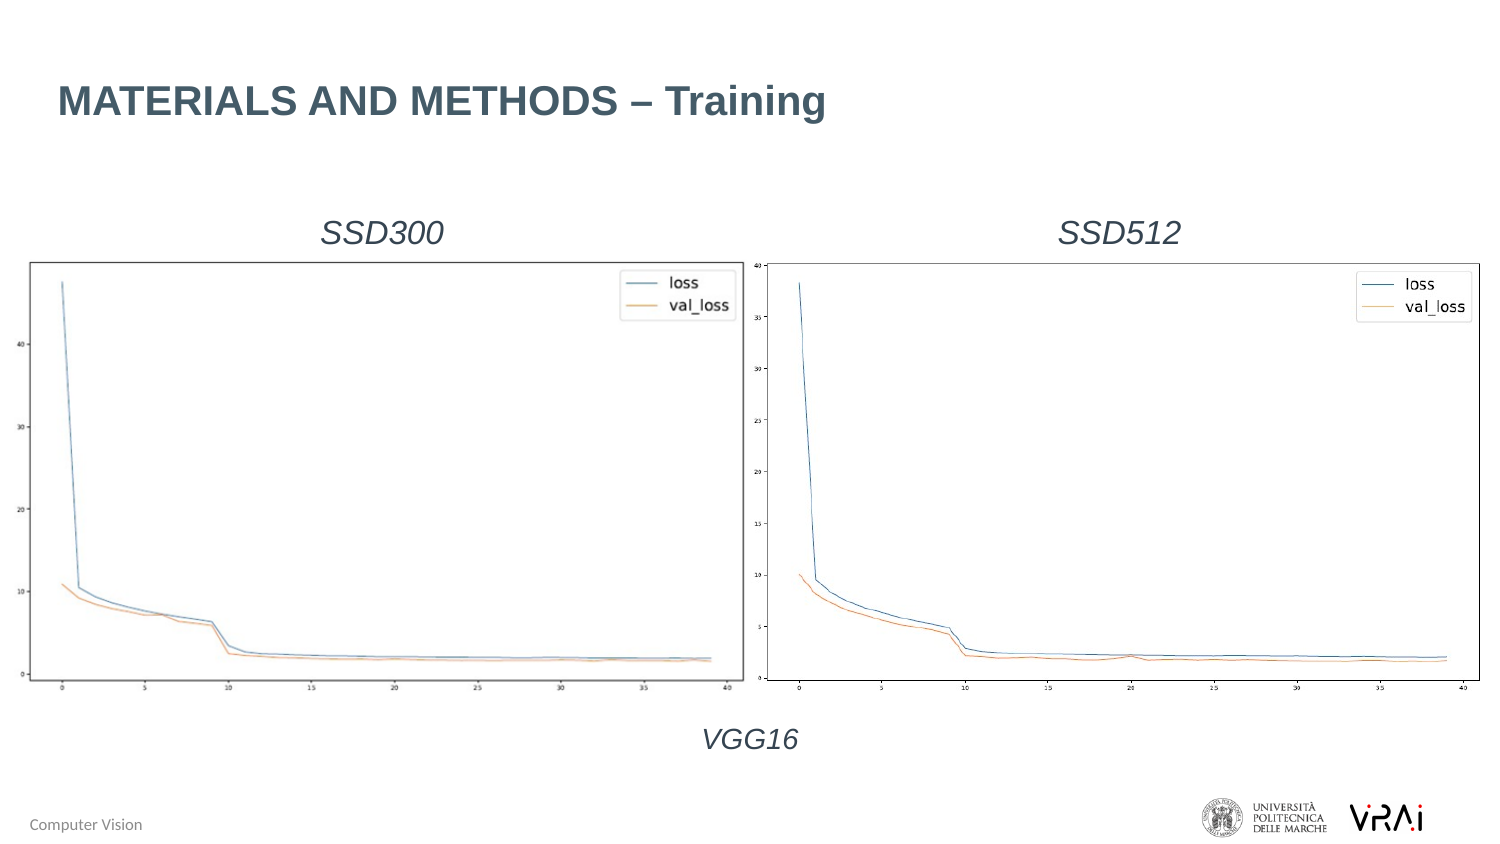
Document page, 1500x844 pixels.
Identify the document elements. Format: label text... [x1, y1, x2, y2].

picture [1192, 790, 1332, 841]
text_box SSD512 [1039, 203, 1200, 259]
picture [1349, 801, 1426, 834]
text_box VGG16 [678, 713, 822, 763]
text_box MATERIALS AND METHODS – Training [57, 73, 1257, 124]
text_box SSD300 [300, 203, 464, 259]
picture [14, 259, 1483, 694]
